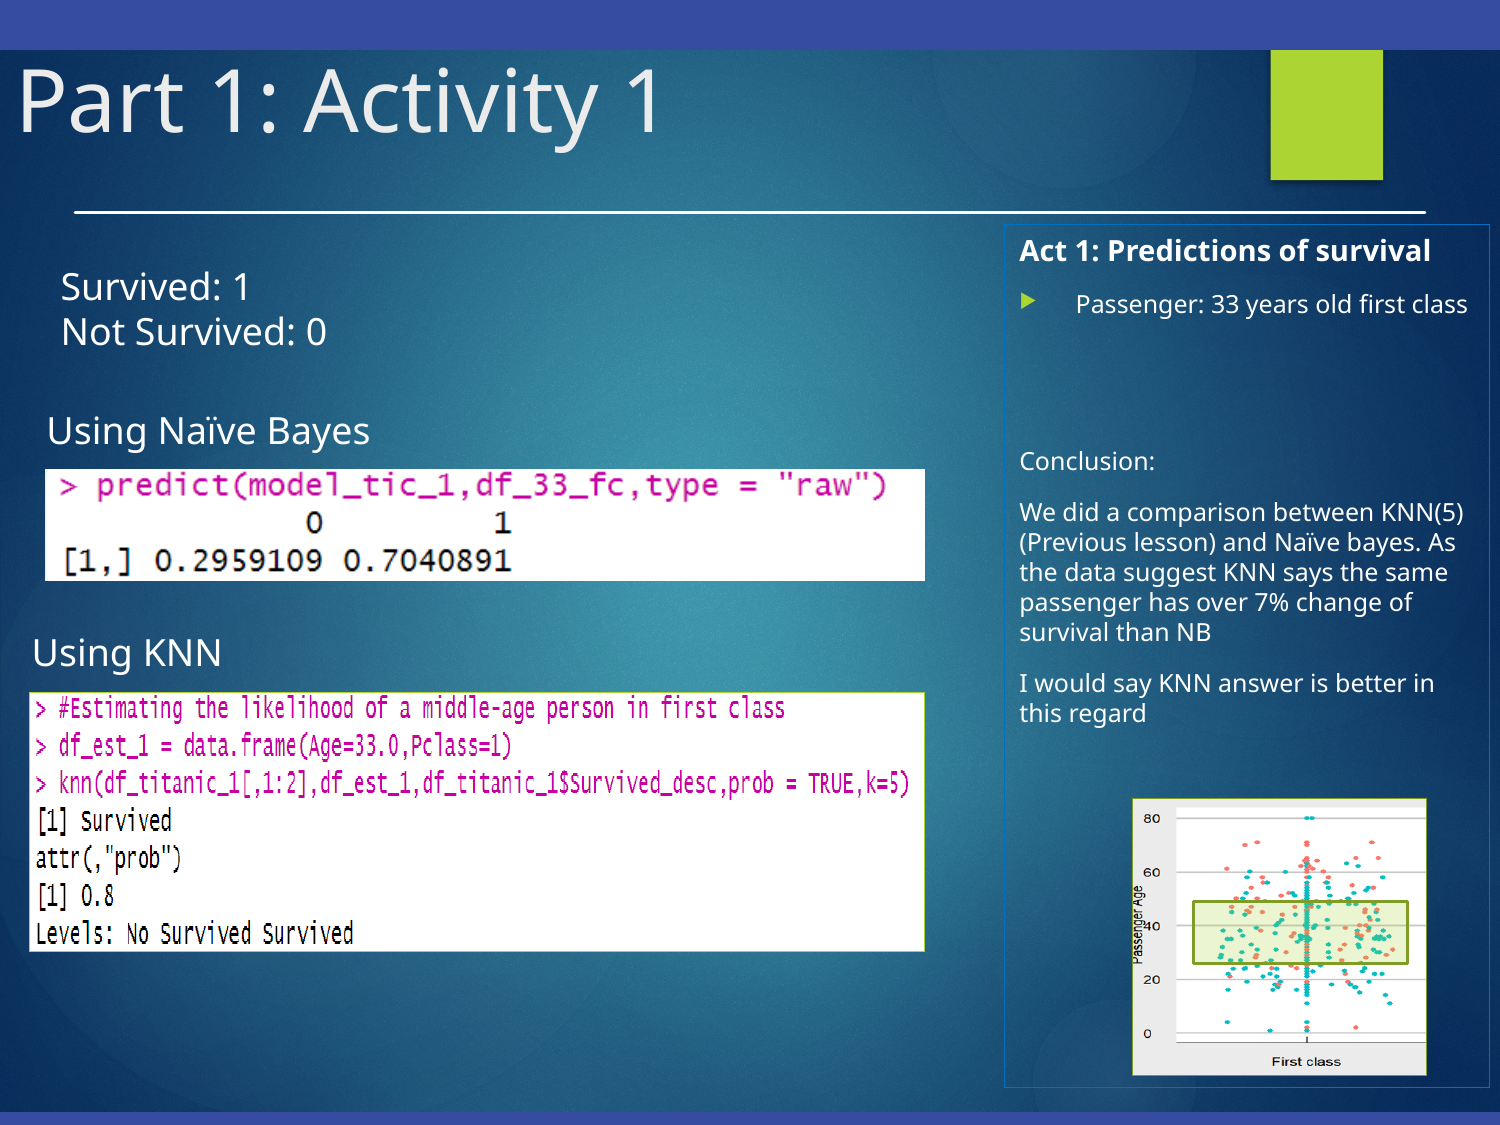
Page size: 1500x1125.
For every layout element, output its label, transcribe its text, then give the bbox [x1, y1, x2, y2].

picture [45, 469, 925, 582]
text_box Using Naïve Bayes [31, 399, 517, 459]
text_box Survived: 1 Not Survived: 0 [45, 255, 454, 361]
text_box Using KNN [16, 621, 503, 682]
picture [1132, 797, 1427, 1076]
title Part 1: Activity 1 [0, 37, 1500, 225]
picture [29, 691, 925, 952]
list Act 1: Predictions of survival Passenger: 33 years old first class Conclusion: We did a comparison between KNN(5)(Previous lesson) and Naïve bayes. As the data suggest KNN says the same passenger has over 7% change of survival than NB I would say KNN answer is better in this regard [1004, 224, 1490, 1088]
